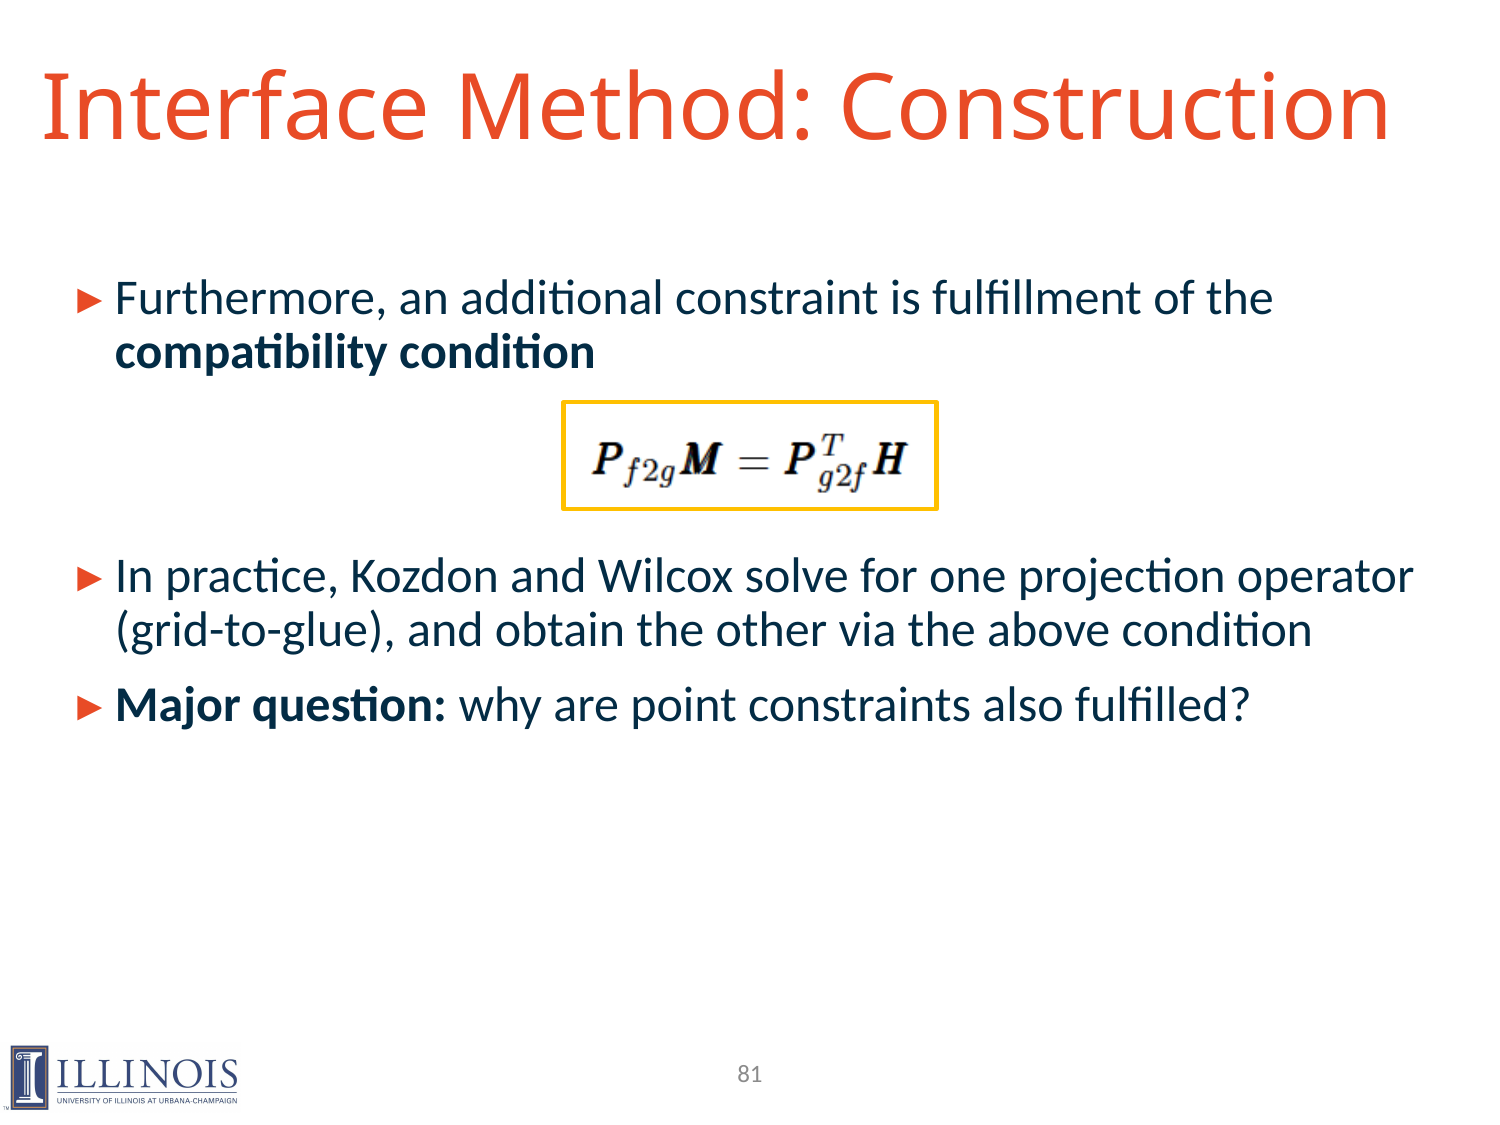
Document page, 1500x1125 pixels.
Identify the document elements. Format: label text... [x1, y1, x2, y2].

slide_number 81 [718, 1042, 782, 1103]
title Interface Method: Construction [26, 36, 1438, 183]
text_box Furthermore, an additional constraint is fulfillment of the compatibility condition In practice, Kozdon and Wilcox solve for one projection operator (grid-to-glue), and obtain the other via the above condition Major question: why are point constraints also fulfilled? [62, 182, 1438, 1016]
picture [0, 1042, 241, 1113]
picture [565, 404, 935, 508]
